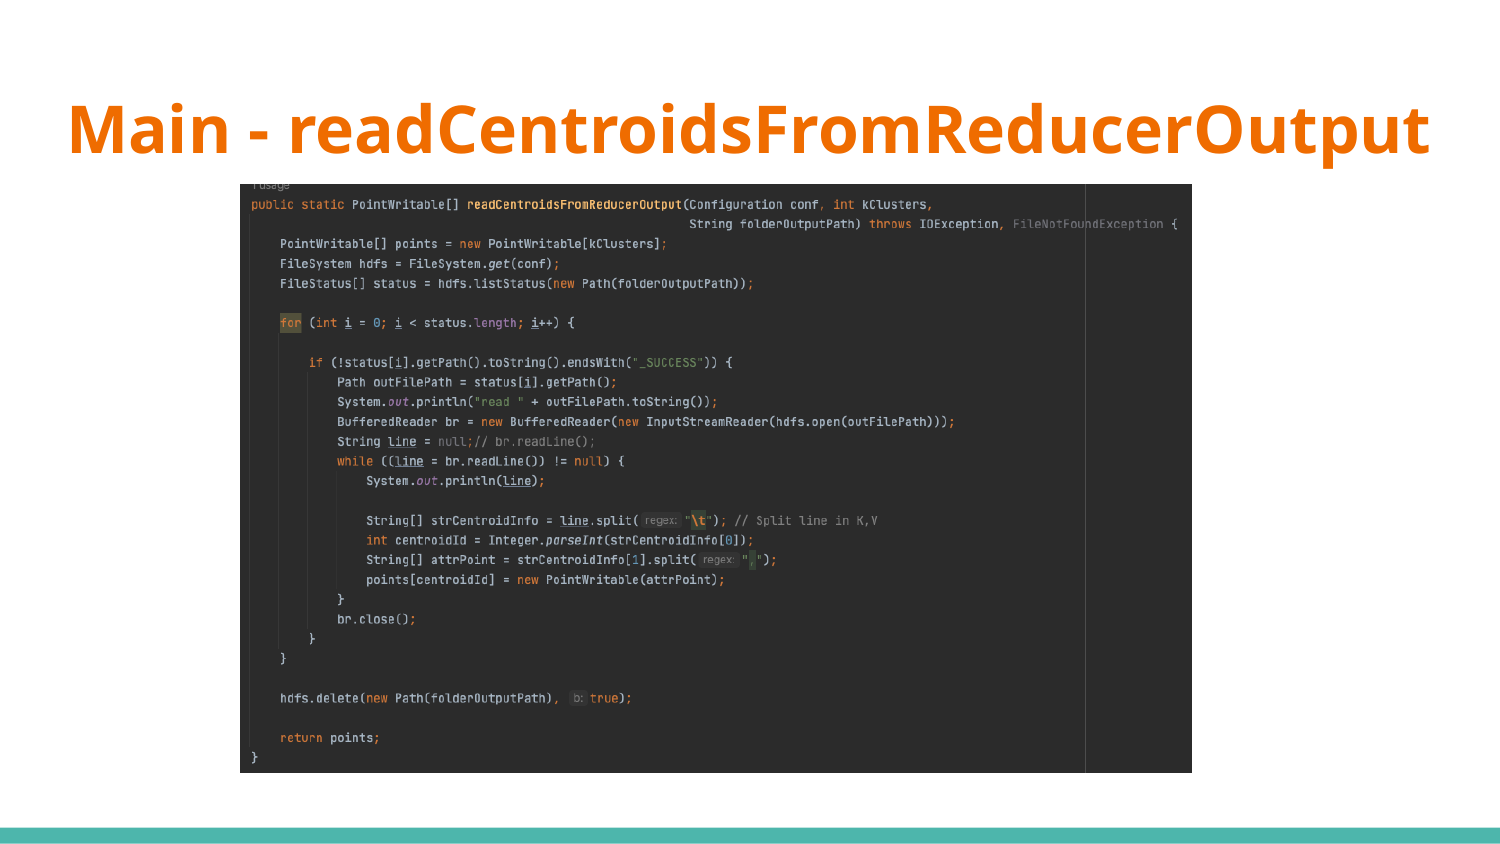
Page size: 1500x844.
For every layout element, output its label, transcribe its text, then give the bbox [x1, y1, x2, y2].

title Main - readCentroidsFromReducerOutput [51, 72, 1449, 189]
picture [240, 183, 1192, 774]
